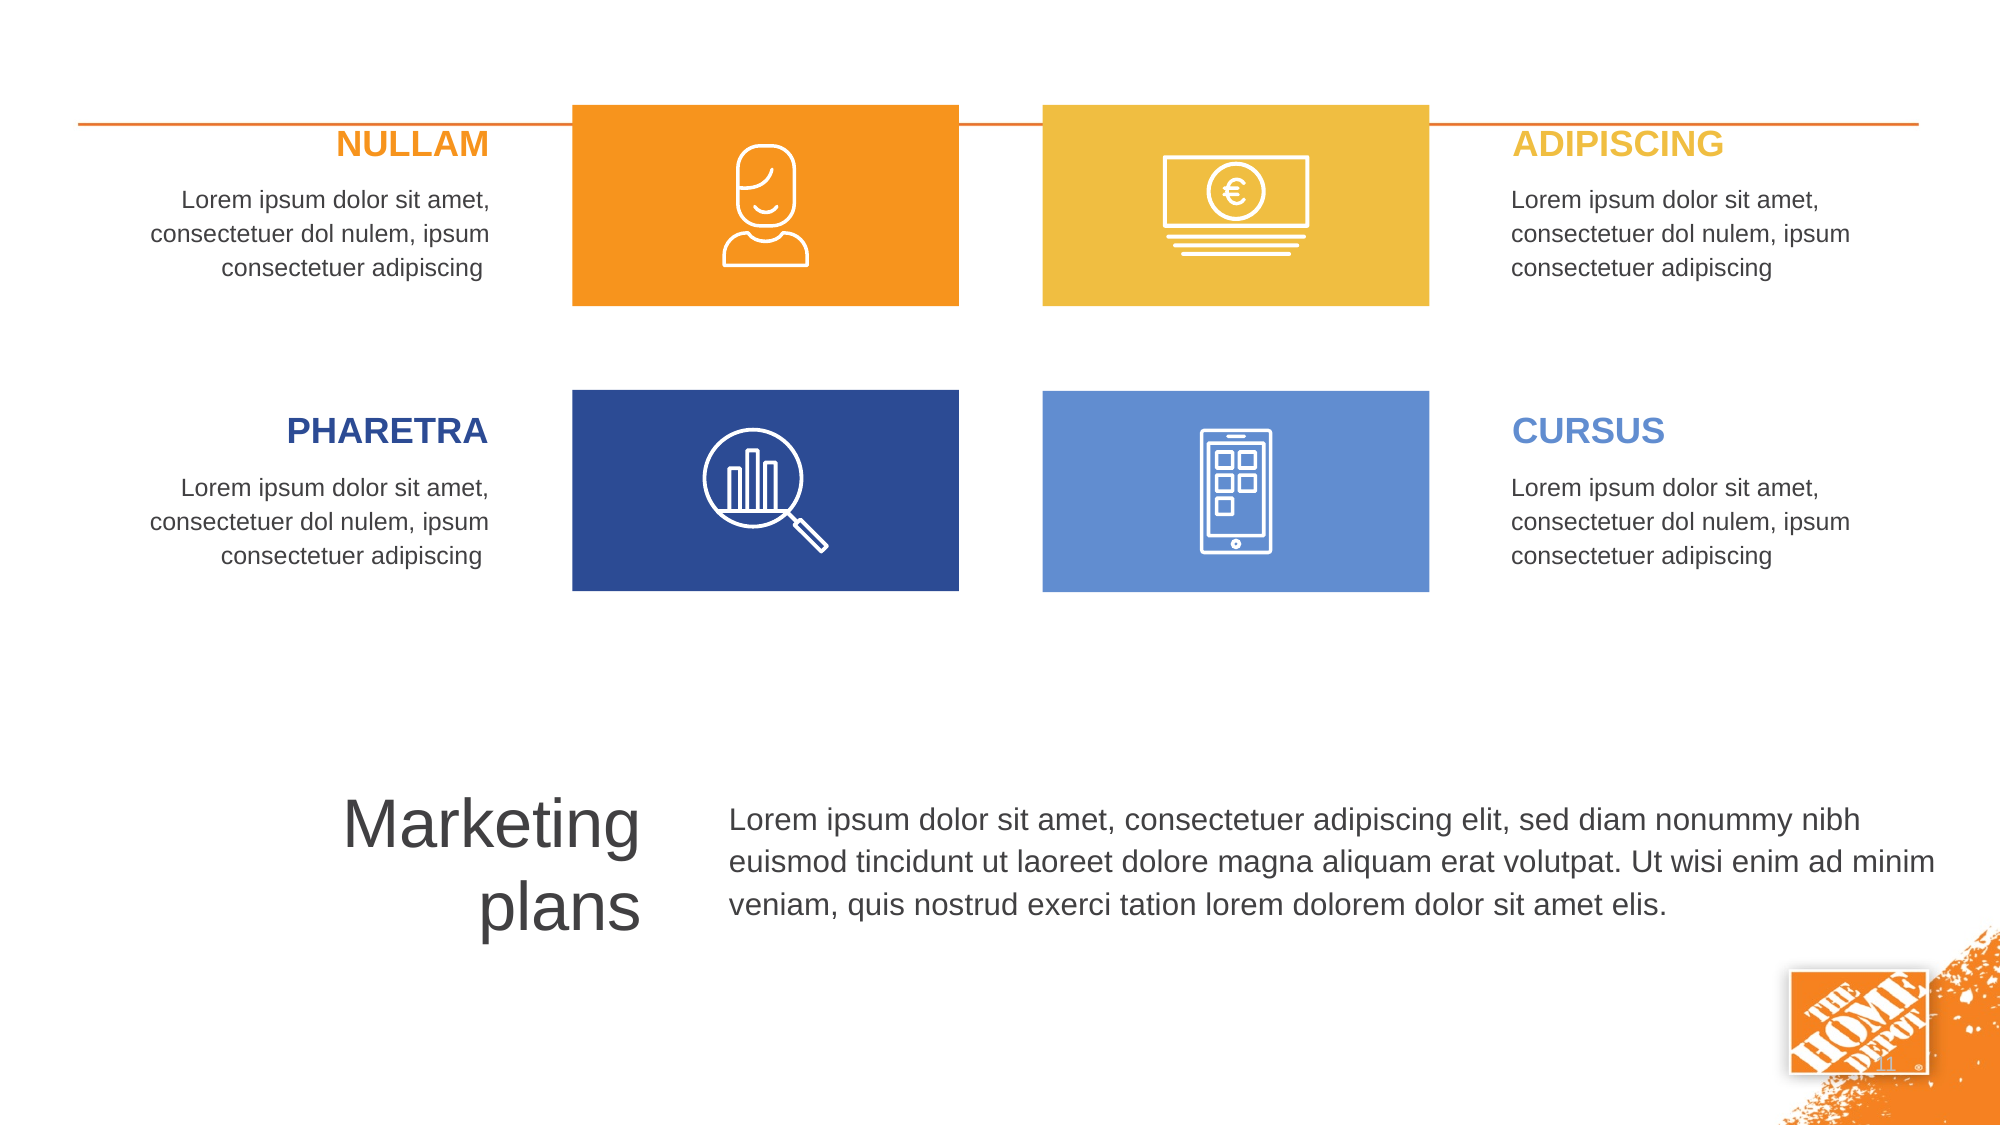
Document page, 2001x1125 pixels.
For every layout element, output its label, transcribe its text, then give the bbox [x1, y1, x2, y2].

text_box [572, 104, 959, 307]
slide_number 11 [1835, 1033, 1912, 1094]
text_box Lorem ipsum dolor sit amet, consectetuer dol nulem, ipsum consectetuer adipiscing [47, 171, 506, 289]
text_box ADIPISCING [1497, 112, 1740, 171]
text_box Lorem ipsum dolor sit amet, consectetuer dol nulem, ipsum consectetuer adipiscing [1496, 171, 1955, 289]
text_box Lorem ipsum dolor sit amet, consectetuer dol nulem, ipsum consectetuer adipiscing [46, 459, 505, 577]
text_box Lorem ipsum dolor sit amet, consectetuer adipiscing elit, sed diam nonummy nibh euismod tincidunt ut laoreet dolore magna aliquam erat volutpat. Ut wisi enim ad minim veniam, quis nostrud exerci tation lorem dolorem dolor sit amet elis. [714, 786, 1955, 929]
text_box PHARETRA [271, 400, 504, 459]
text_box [572, 389, 959, 592]
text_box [1042, 104, 1430, 307]
text_box CURSUS [1497, 400, 1681, 459]
text_box NULLAM [321, 112, 505, 171]
title Marketing plans [73, 771, 657, 954]
picture [0, 0, 2000, 1125]
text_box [1042, 390, 1430, 593]
text_box Lorem ipsum dolor sit amet, consectetuer dol nulem, ipsum consectetuer adipiscing [1496, 459, 1955, 577]
